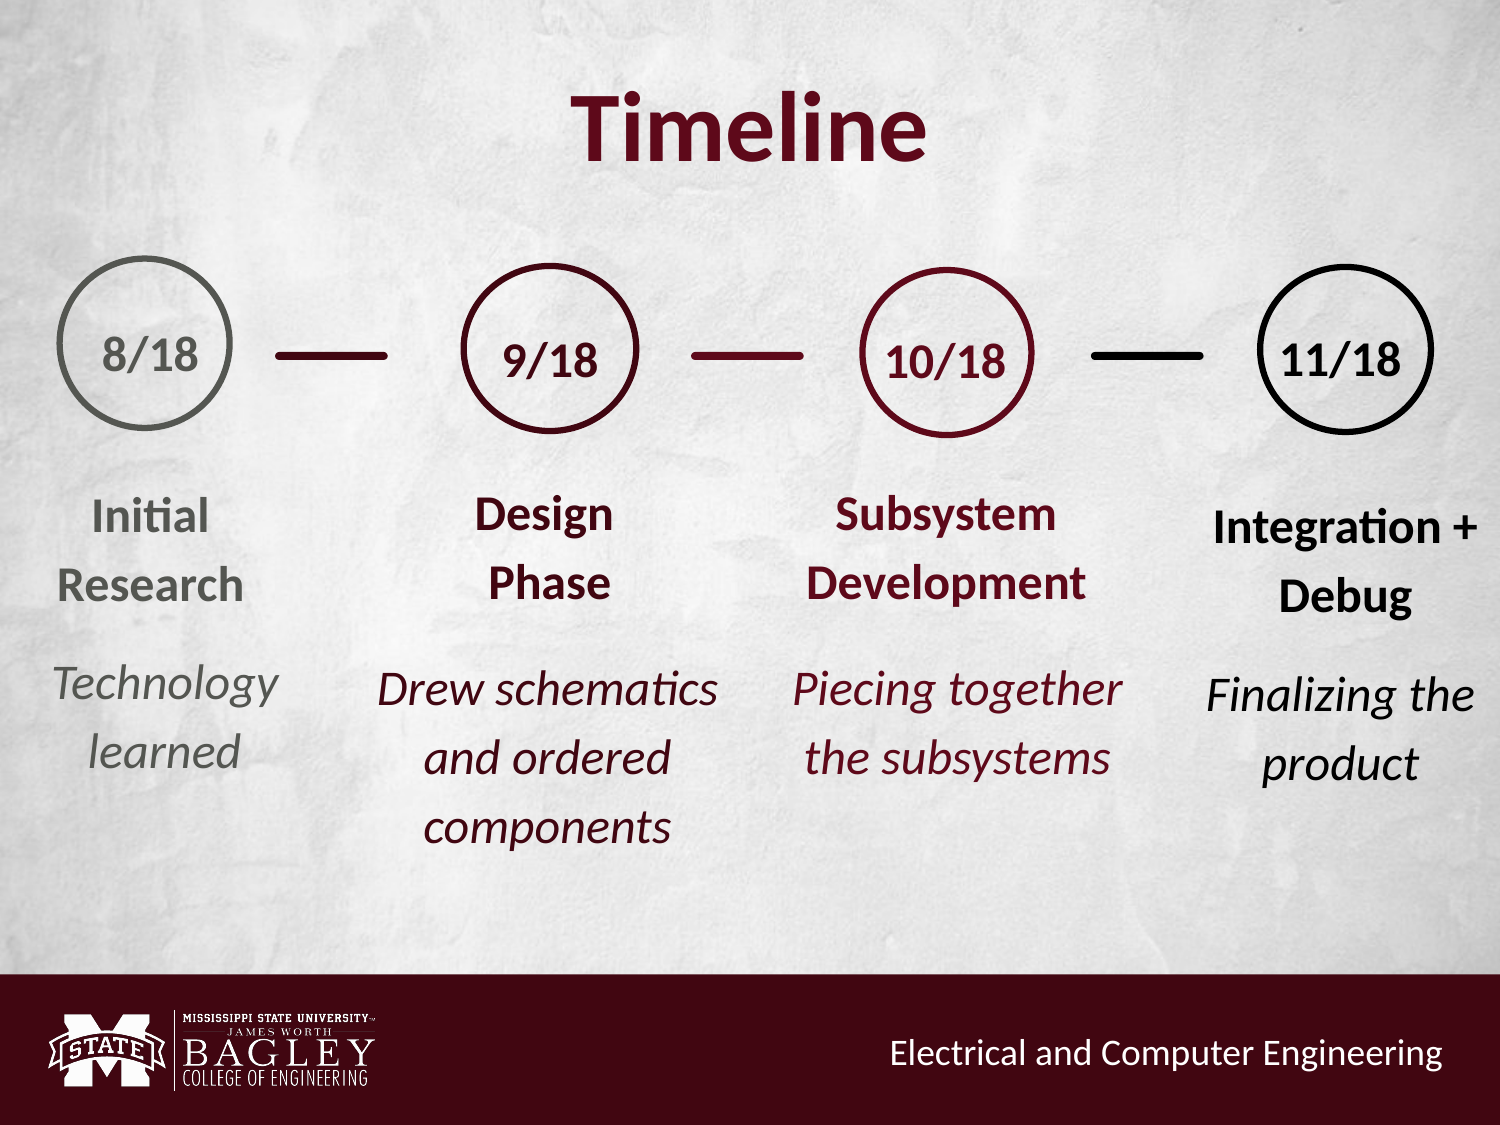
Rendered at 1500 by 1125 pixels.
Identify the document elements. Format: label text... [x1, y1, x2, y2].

text_box [1143, 351, 1159, 360]
text_box [754, 351, 771, 360]
picture [35, 1002, 387, 1098]
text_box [0, 258, 346, 837]
title Timeline [83, 53, 1417, 189]
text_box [1164, 266, 1500, 843]
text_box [776, 269, 1139, 837]
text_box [345, 265, 751, 837]
